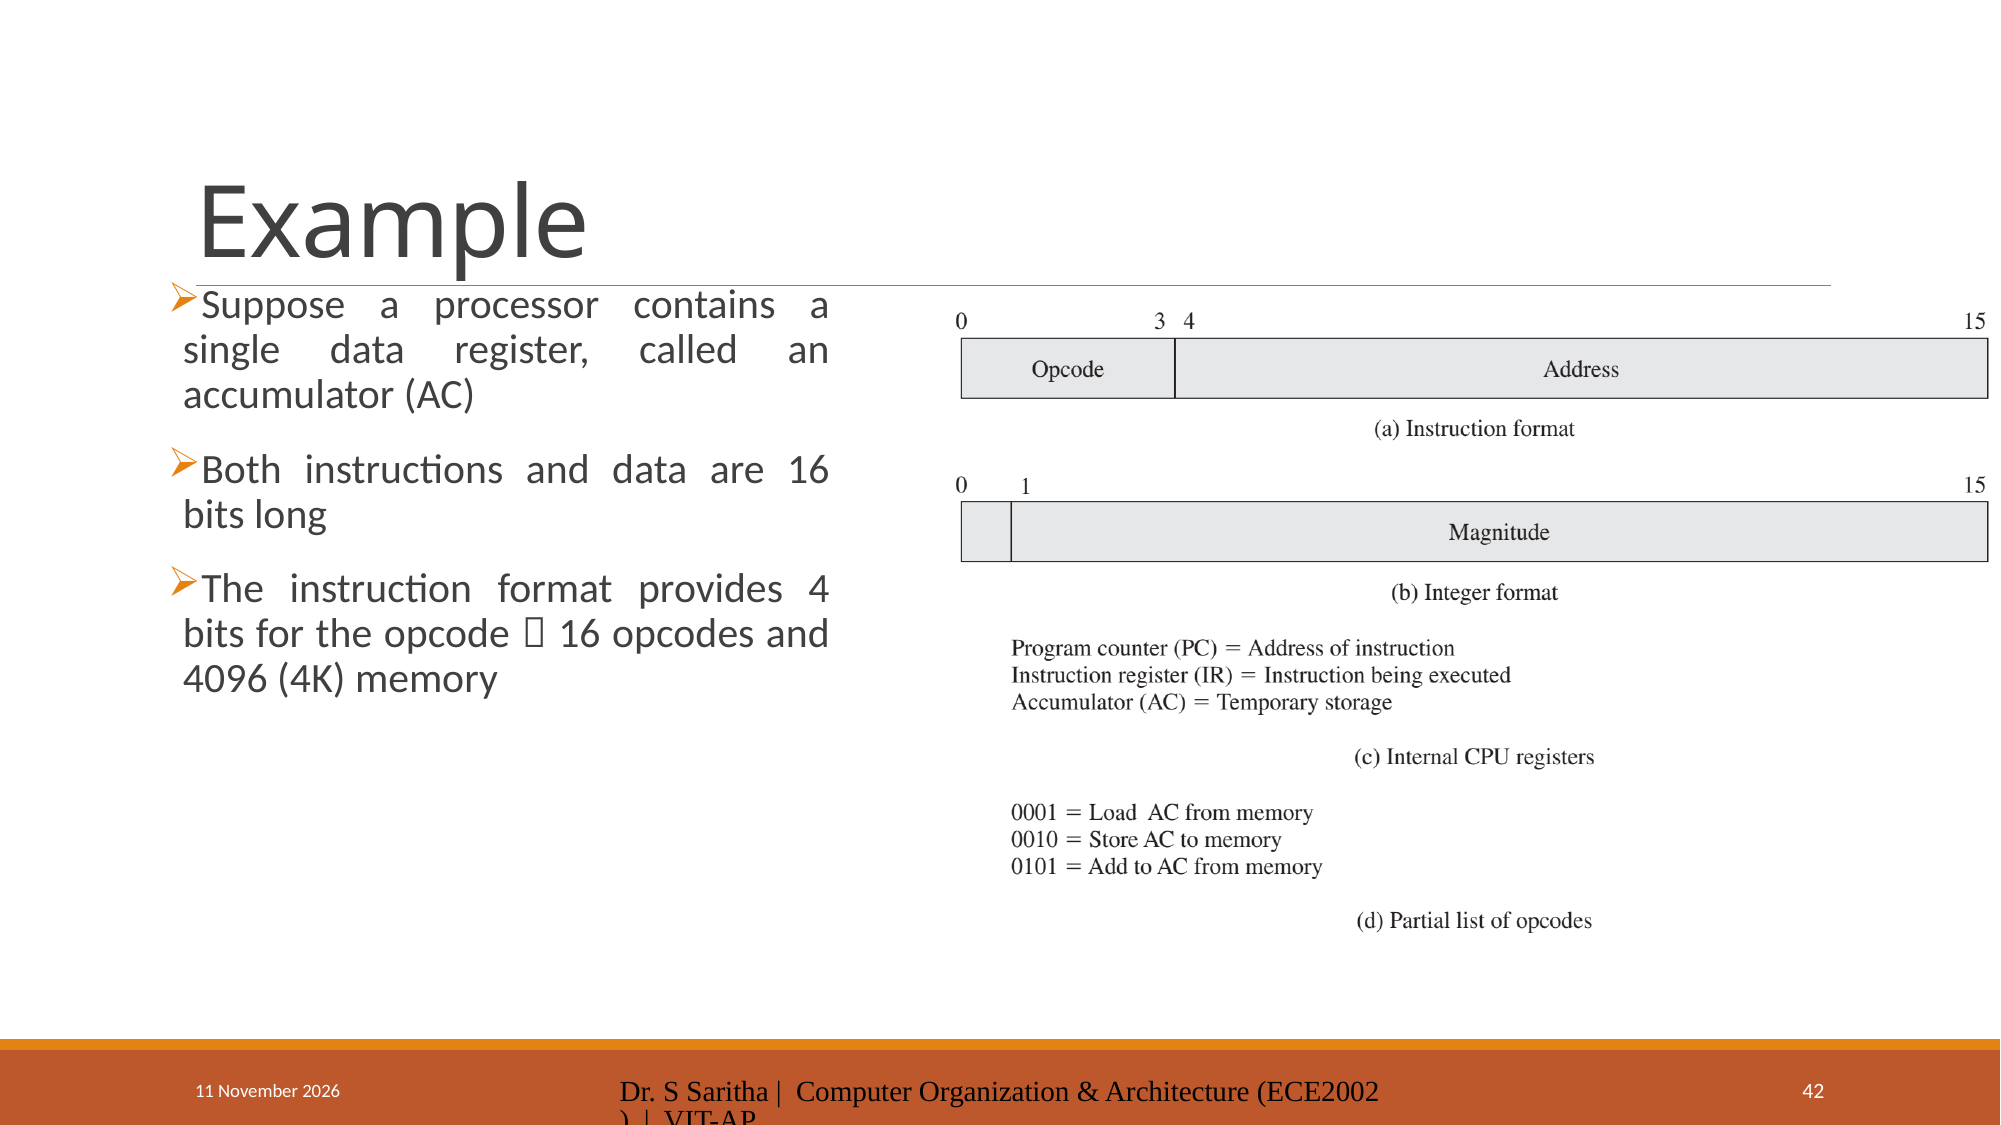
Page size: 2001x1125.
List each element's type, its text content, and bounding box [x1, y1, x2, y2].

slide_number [180, 1059, 586, 1120]
footer Dr. S Saritha | Computer Organization & Architecture (ECE2002) | VIT-AP [604, 1059, 1396, 1120]
slide_number 42 [1624, 1059, 1840, 1120]
picture [942, 295, 1998, 936]
list Suppose a processor contains a single data register, called an accumulator (AC) Both instructions and data are 16 bits long The instruction format provides 4 bits for the opcode  16 opcodes and 4096 (4K) memory [168, 275, 830, 915]
title Example [180, 47, 1830, 285]
